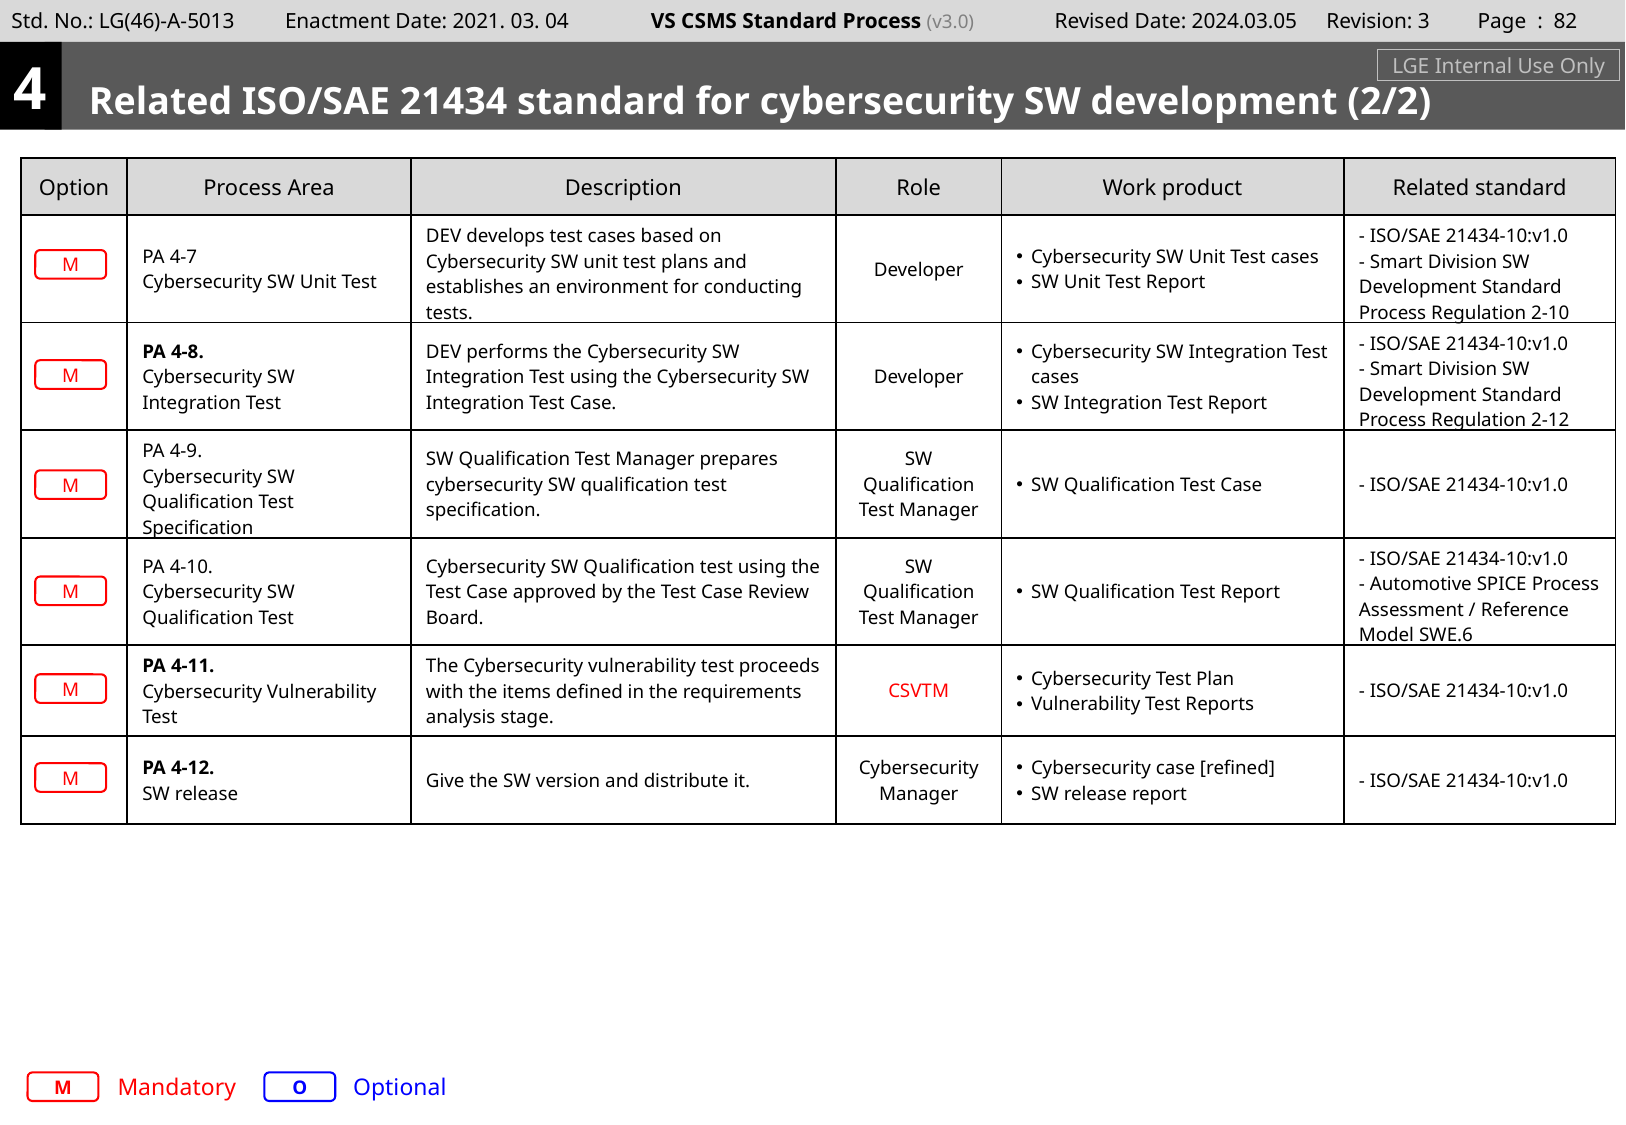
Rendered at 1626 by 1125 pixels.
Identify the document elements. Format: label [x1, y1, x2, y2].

text_box [33, 574, 109, 608]
table_cell [837, 737, 1001, 823]
table_cell [412, 323, 835, 429]
table_cell [22, 431, 126, 537]
table_cell [1345, 216, 1615, 322]
table_cell [22, 539, 126, 644]
table_header [837, 159, 1001, 214]
text_box [33, 672, 109, 705]
text_box [262, 1065, 462, 1108]
table_cell [1002, 539, 1343, 644]
text_box [33, 761, 109, 794]
table_cell [1002, 737, 1343, 823]
table_cell [1002, 431, 1343, 537]
text_box [33, 358, 109, 391]
table_cell [837, 216, 1001, 322]
table_cell [1345, 539, 1615, 644]
table_cell [1002, 646, 1343, 735]
table_header [1002, 159, 1343, 214]
text_box [102, 1065, 251, 1108]
table_cell [128, 431, 410, 537]
text_box [33, 468, 109, 502]
table_cell [128, 646, 410, 735]
table_cell [22, 216, 126, 322]
table_cell [1345, 737, 1615, 823]
text_box [0, 40, 1625, 132]
table_cell [412, 216, 835, 322]
table_cell [128, 737, 410, 823]
table_cell [412, 431, 835, 537]
table_cell [412, 539, 835, 644]
table_cell [837, 646, 1001, 735]
table_cell [128, 323, 410, 429]
text_box [33, 247, 109, 281]
table_header [412, 159, 835, 214]
table_cell [1345, 431, 1615, 537]
table_cell [128, 539, 410, 644]
table_cell [22, 737, 126, 823]
table_cell [128, 216, 410, 322]
table_cell [837, 431, 1001, 537]
table_cell [1345, 323, 1615, 429]
table_cell [22, 646, 126, 735]
table_cell [22, 323, 126, 429]
table_cell [412, 646, 835, 735]
text_box [25, 1070, 101, 1104]
table_cell [1002, 323, 1343, 429]
table_cell [837, 323, 1001, 429]
table_cell [412, 737, 835, 823]
table_header [128, 159, 410, 214]
table_header [1345, 159, 1615, 214]
table_cell [1002, 216, 1343, 322]
table_header [22, 159, 126, 214]
slide_number [1474, 7, 1587, 33]
table_cell [1345, 646, 1615, 735]
table_cell [837, 539, 1001, 644]
